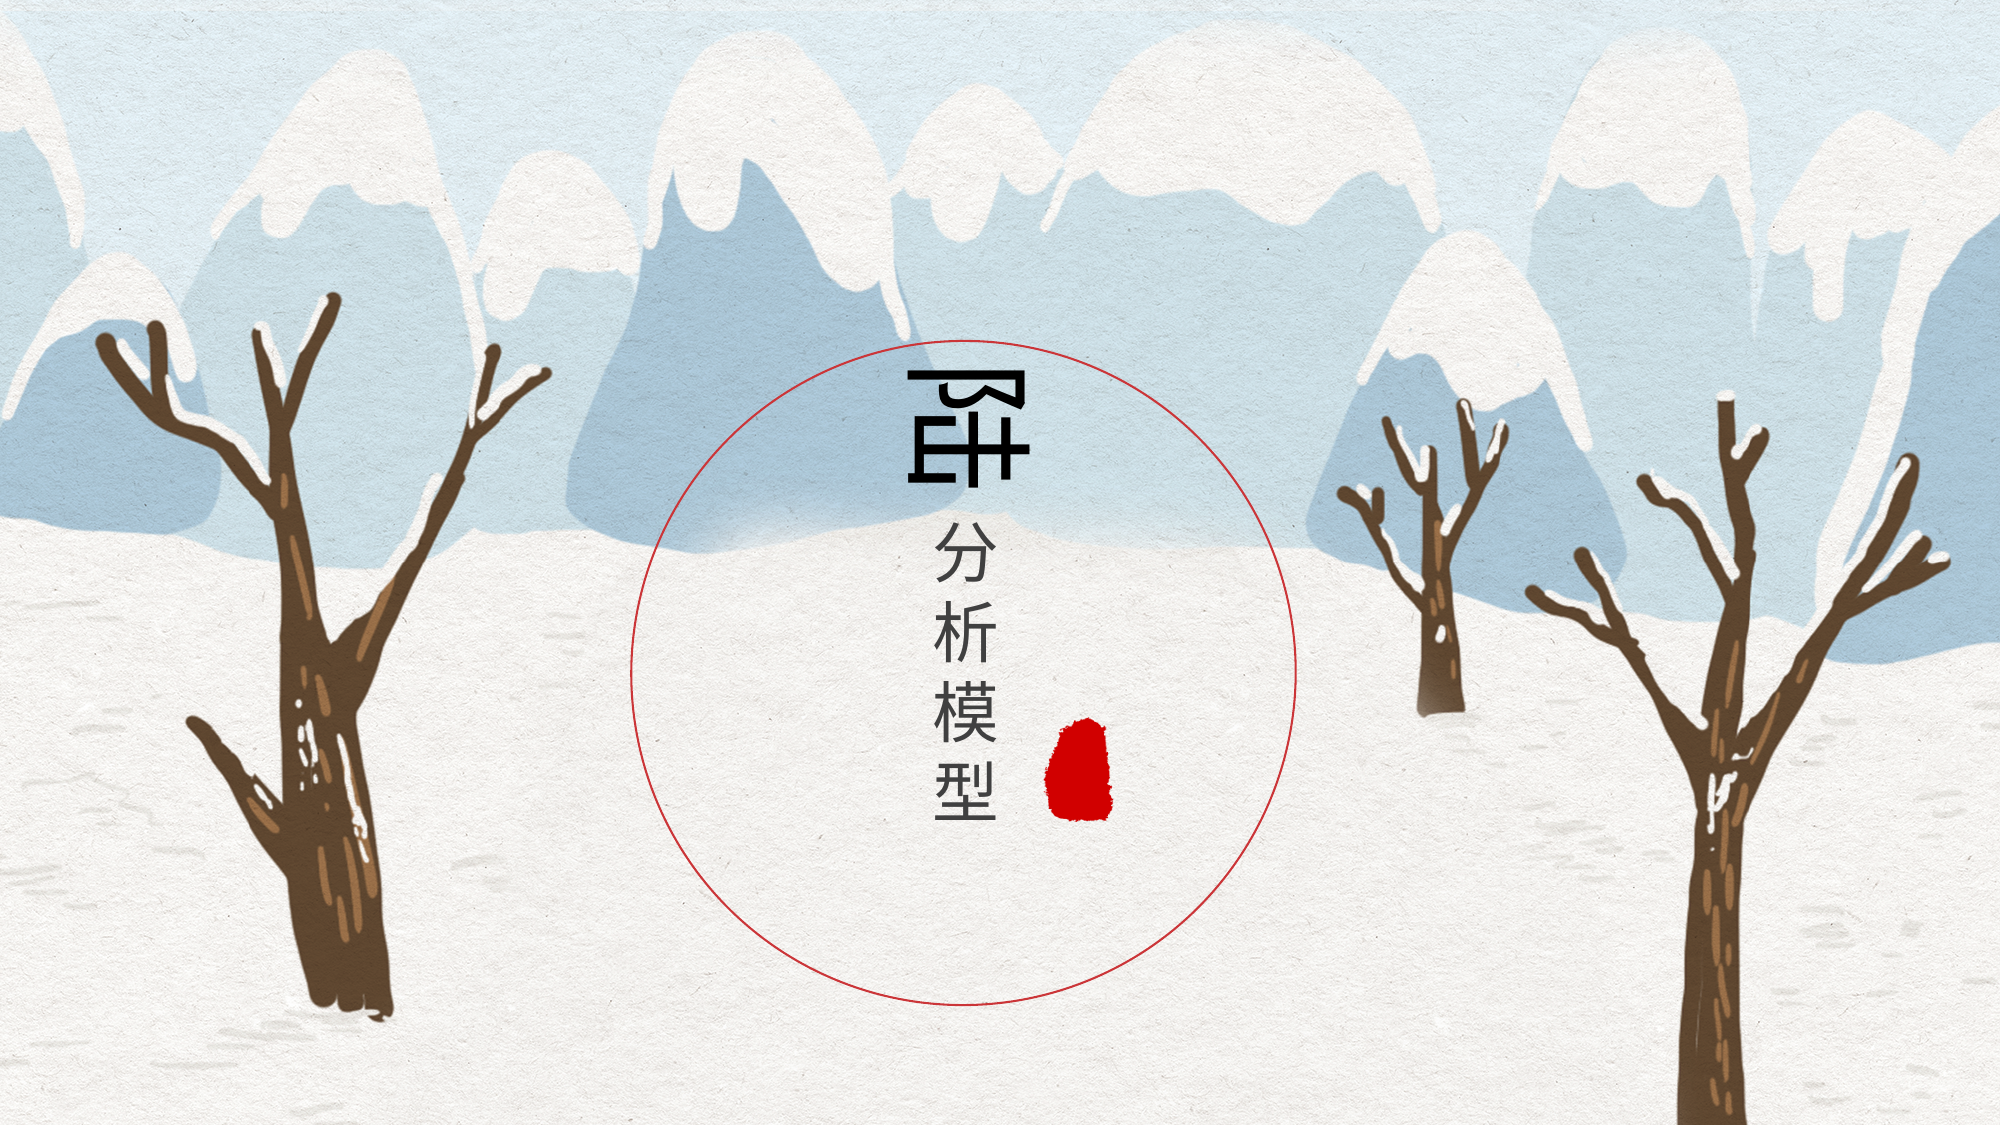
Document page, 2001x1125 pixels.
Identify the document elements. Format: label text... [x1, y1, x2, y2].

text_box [1042, 707, 1120, 822]
text_box [906, 339, 1023, 345]
picture [0, 0, 2000, 1125]
text_box 分析模型 [918, 503, 987, 839]
text_box 陆 [867, 345, 1060, 496]
text_box [630, 353, 1297, 1007]
